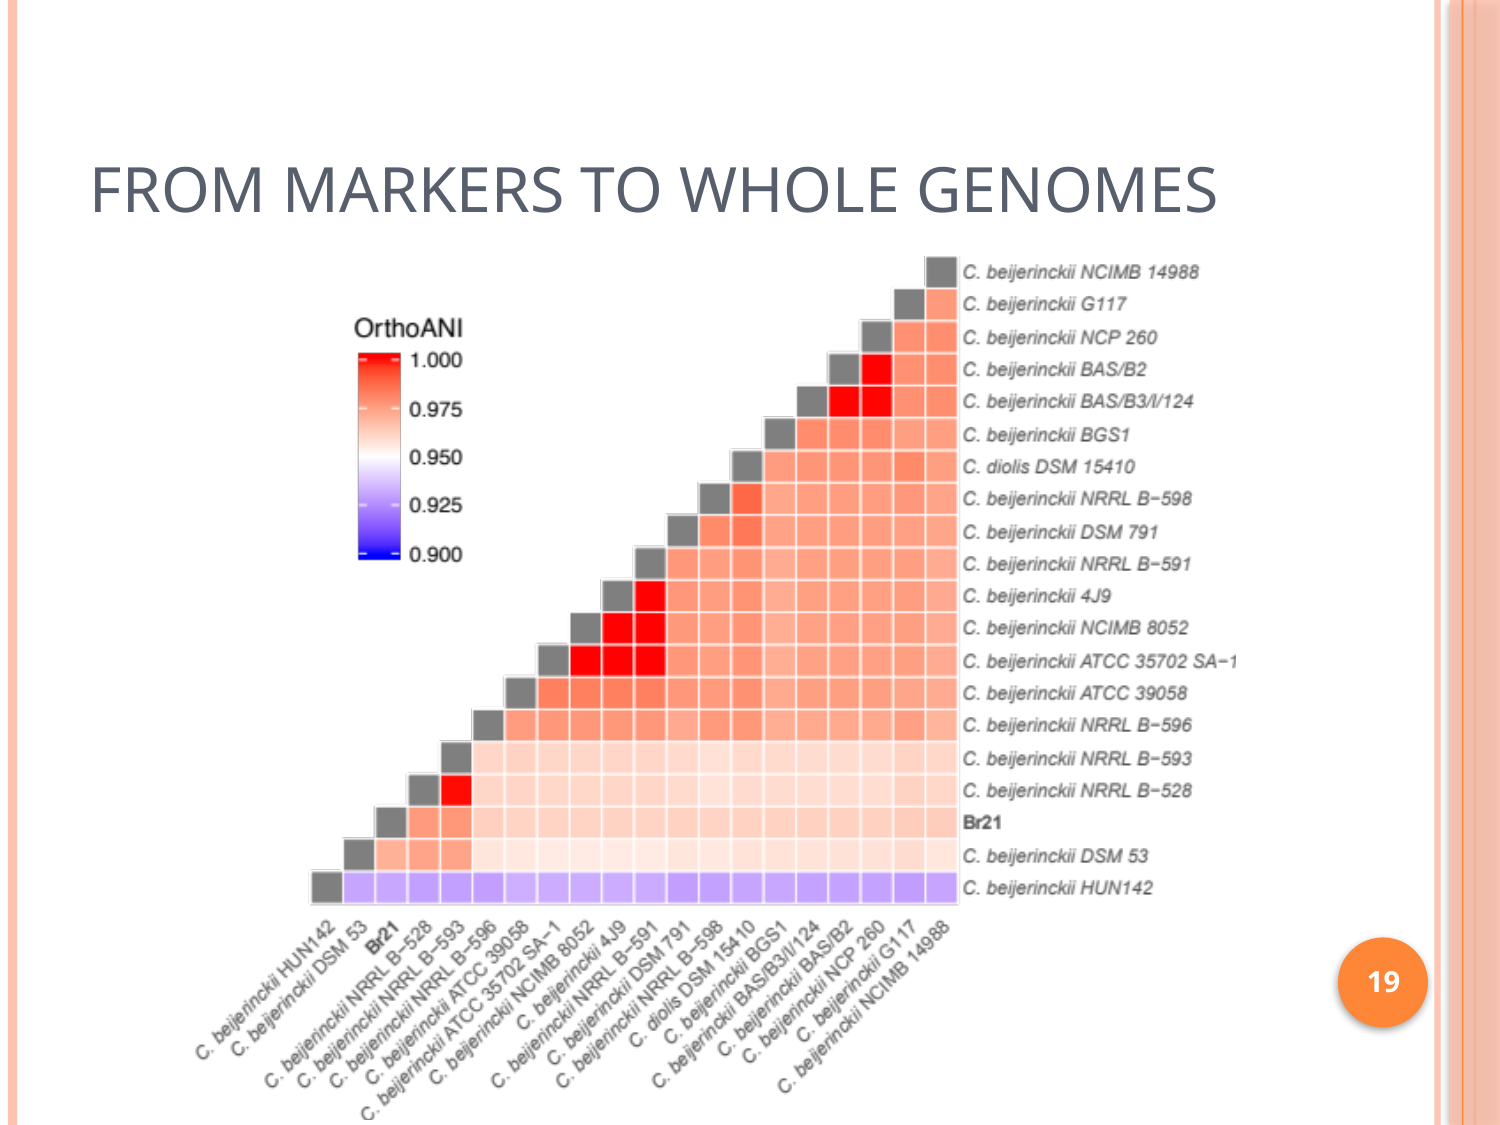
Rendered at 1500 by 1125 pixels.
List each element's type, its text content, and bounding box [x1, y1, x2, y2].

title From markers to whole genomes [75, 45, 1300, 233]
picture [194, 256, 1237, 1120]
slide_number 19 [1333, 940, 1434, 1027]
